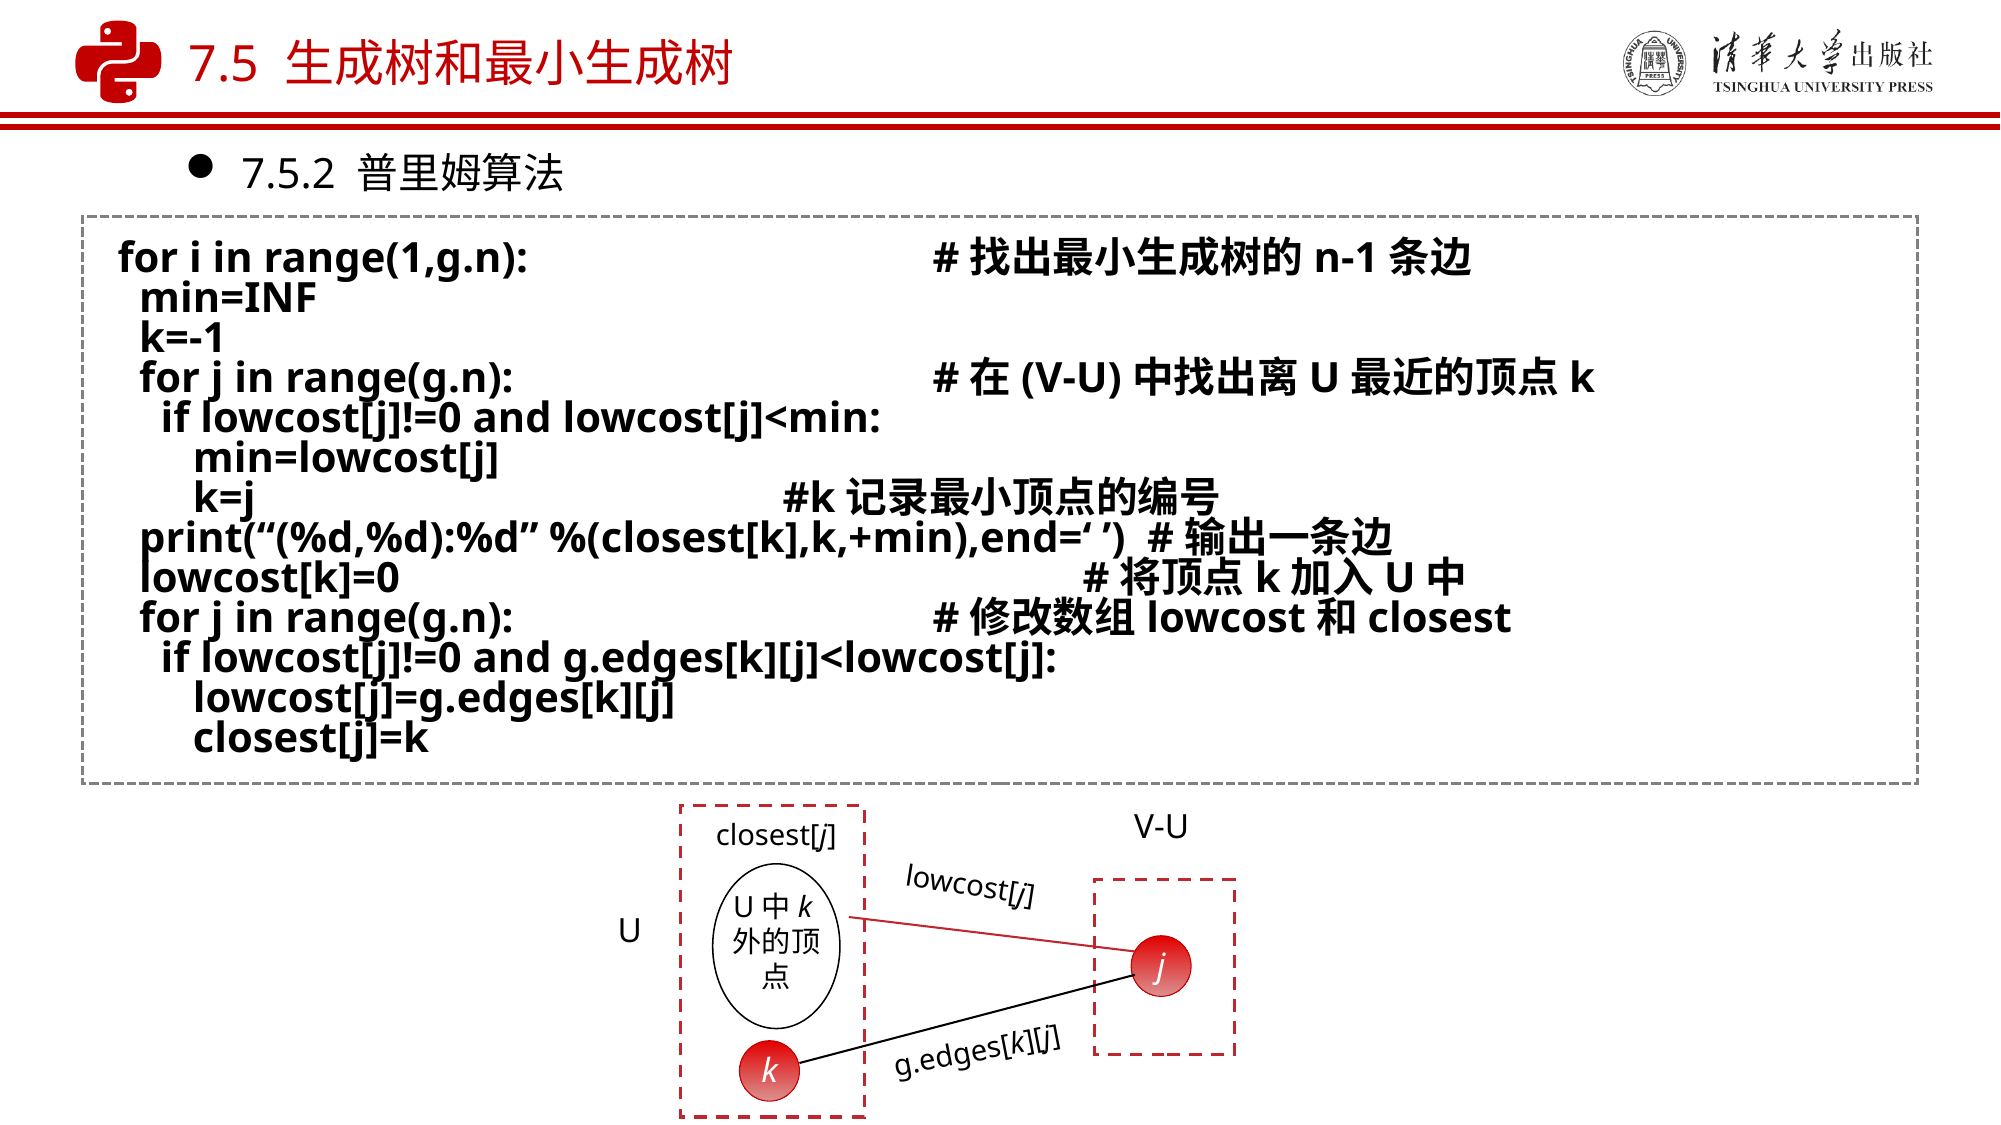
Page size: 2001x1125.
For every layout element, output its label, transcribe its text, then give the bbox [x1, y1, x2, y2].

text_box 7.5 生成树和最小生成树 [174, 24, 750, 99]
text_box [592, 805, 1235, 1118]
text_box for i in range(1,g.n): #找出最小生成树的n-1条边 min=INF k=-1 for j in range(g.n): #在(V-U)中找出离U最近的顶点k if lowcost[j]!=0 and lowcost[j]<min: min=lowcost[j] k=j #k记录最小顶点的编号 print(“(%d,%d):%d” %(closest[k],k,+min),end=‘ ’) #输出一条边 lowcost[k]=0 #将顶点k加入U中 for j in range(g.n): #修改数组lowcost和closest if lowcost[j]!=0 and g.edges[k][j]<lowcost[j]: lowcost[j]=g.edges[k][j] closest[j]=k [81, 216, 1919, 785]
text_box 7.5.2 普里姆算法 [170, 139, 966, 204]
